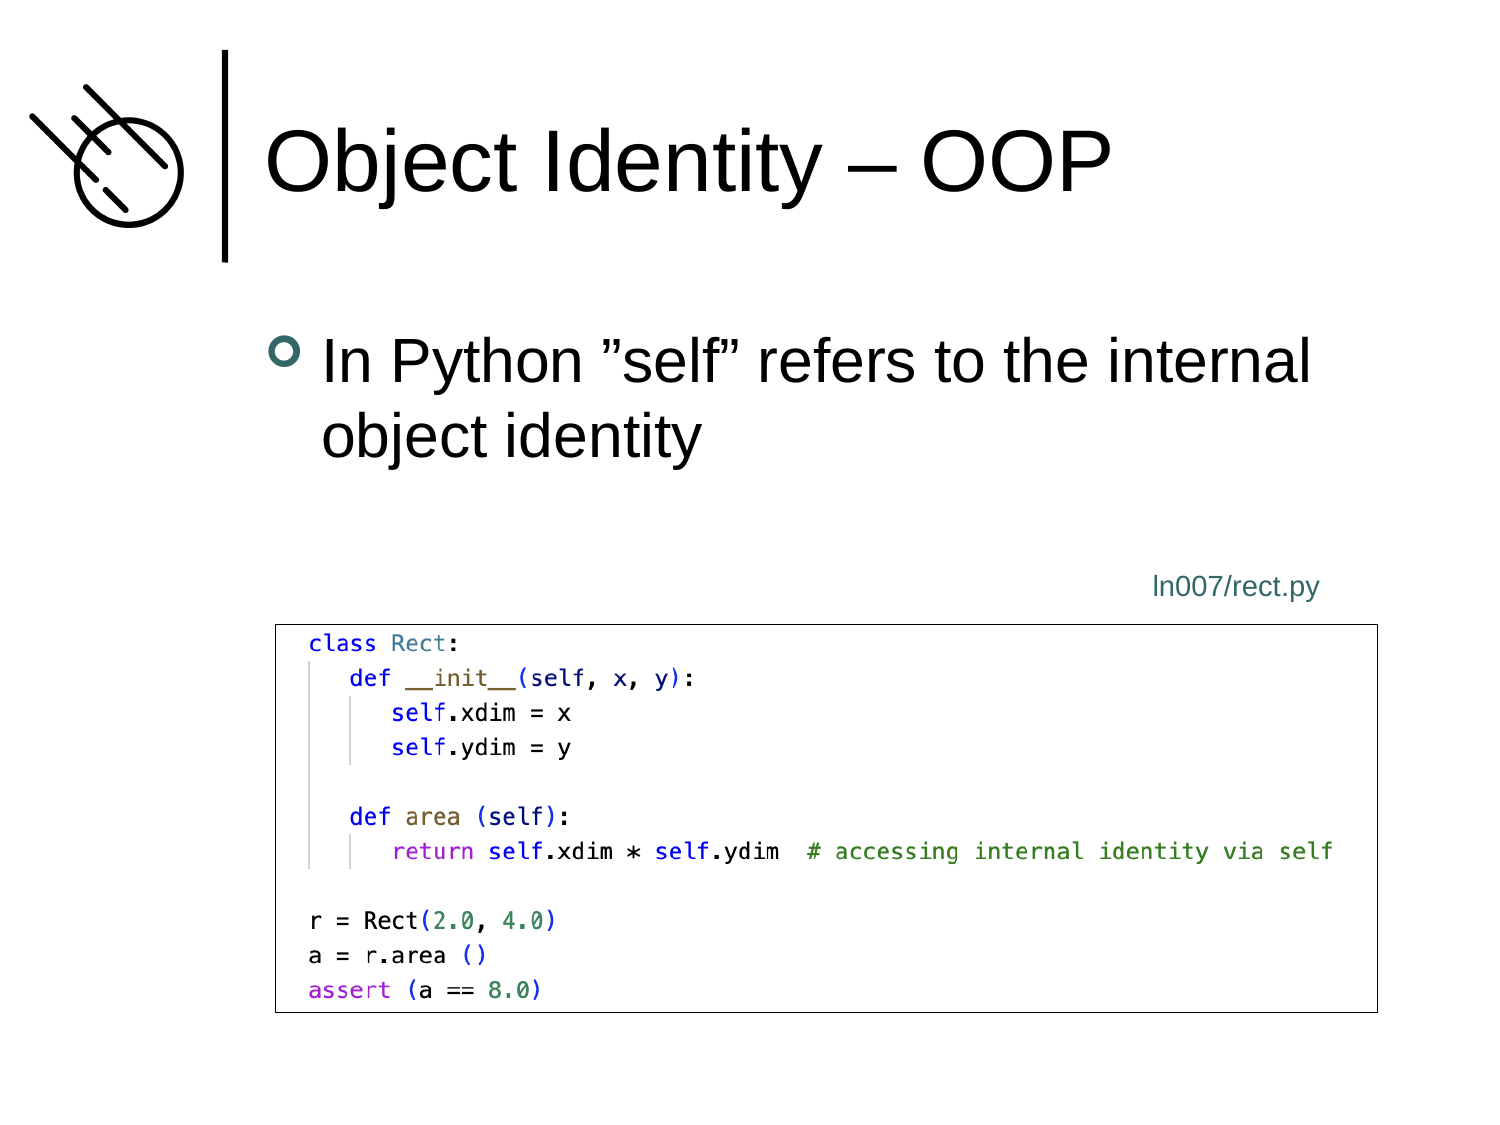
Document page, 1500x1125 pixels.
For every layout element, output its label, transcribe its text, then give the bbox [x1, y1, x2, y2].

picture [274, 624, 1379, 1013]
text_box ln007/rect.py [1137, 559, 1336, 610]
title Object Identity – OOP [249, 31, 1400, 282]
list In Python ”self” refers to the internal object identity [249, 312, 1400, 625]
picture [0, 49, 213, 263]
